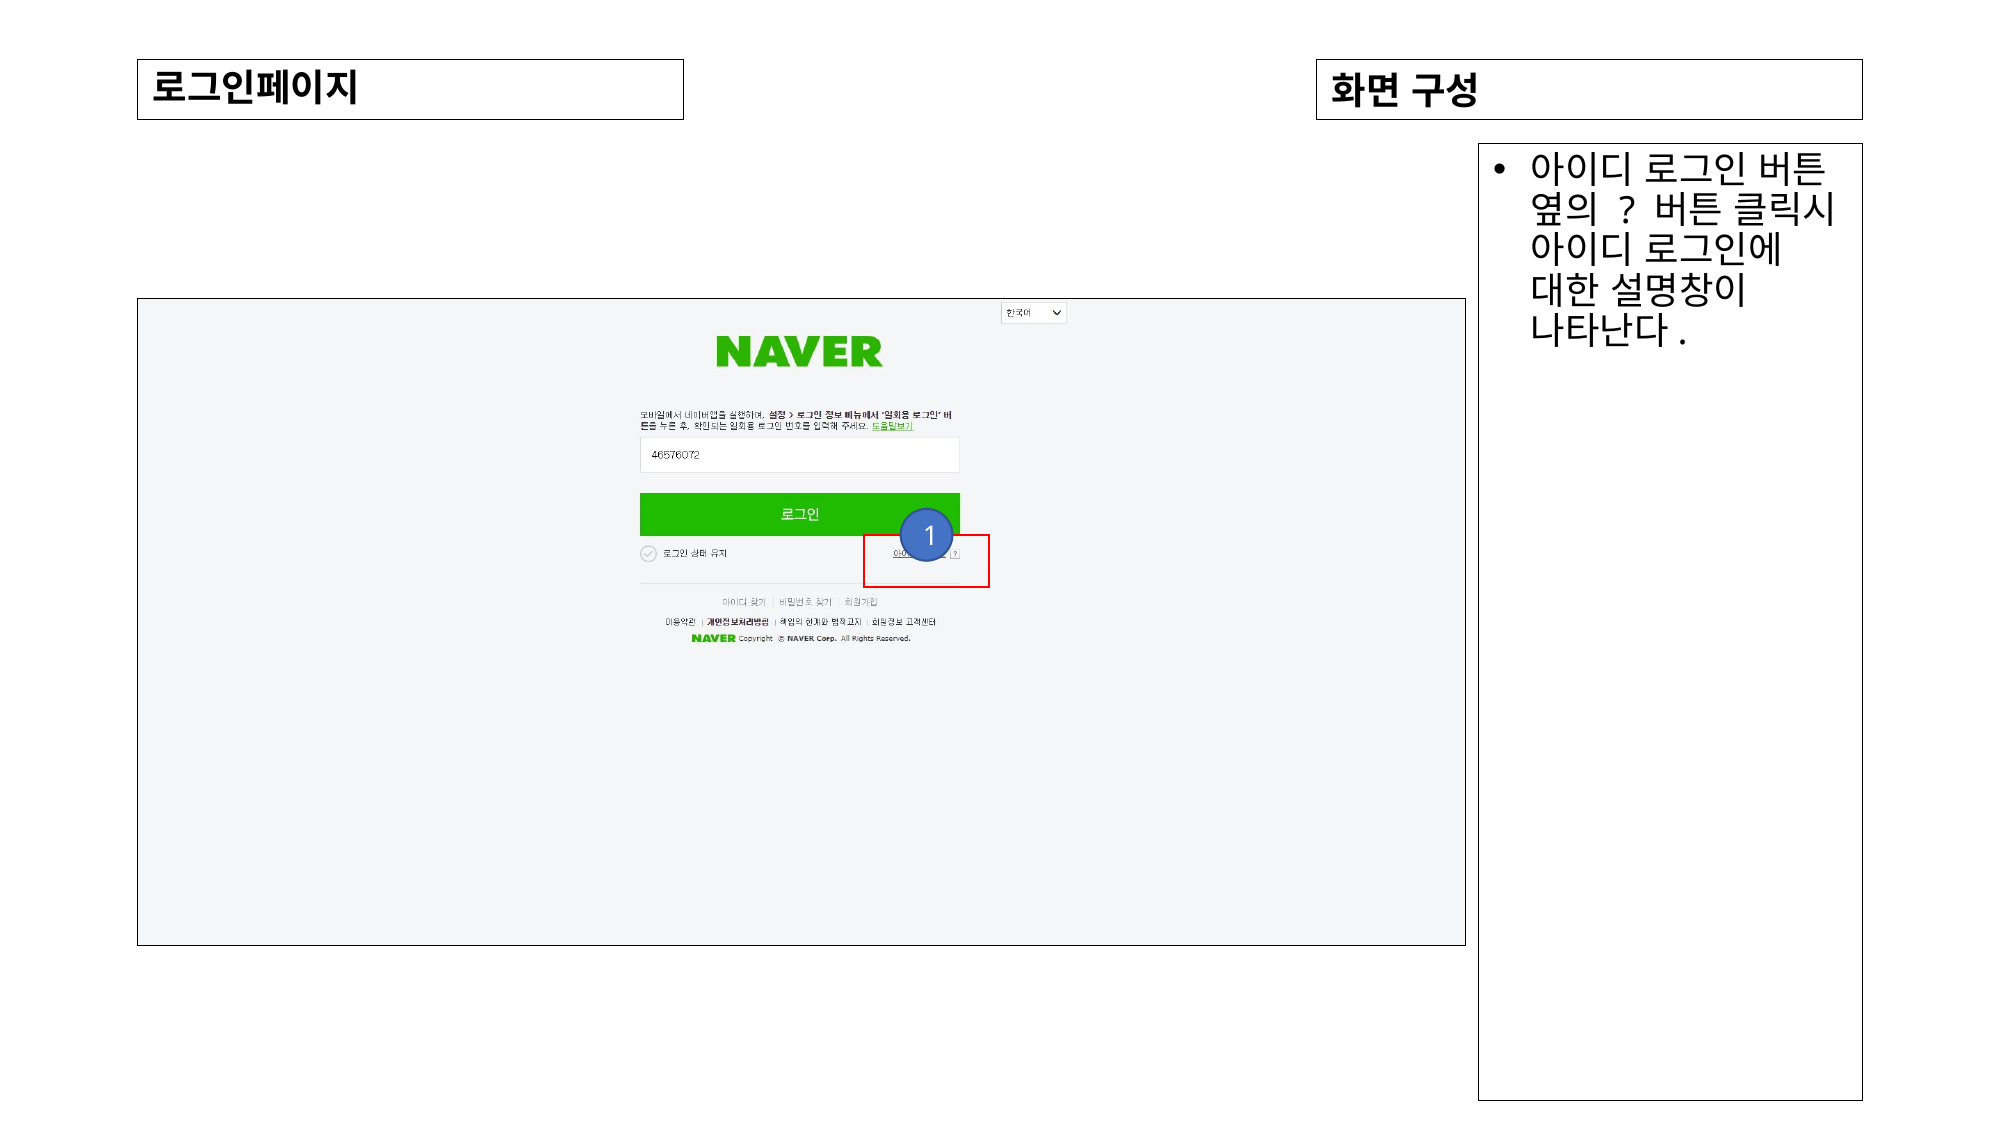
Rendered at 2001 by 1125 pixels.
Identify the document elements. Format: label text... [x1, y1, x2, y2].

list 아이디 로그인 버튼 옆의 ? 버튼 클릭시 아이디 로그인에 대한 설명창이 나타난다. [1478, 143, 1863, 1101]
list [137, 298, 1466, 946]
list 화면 구성 [1316, 59, 1863, 120]
title 로그인페이지 [137, 59, 684, 120]
